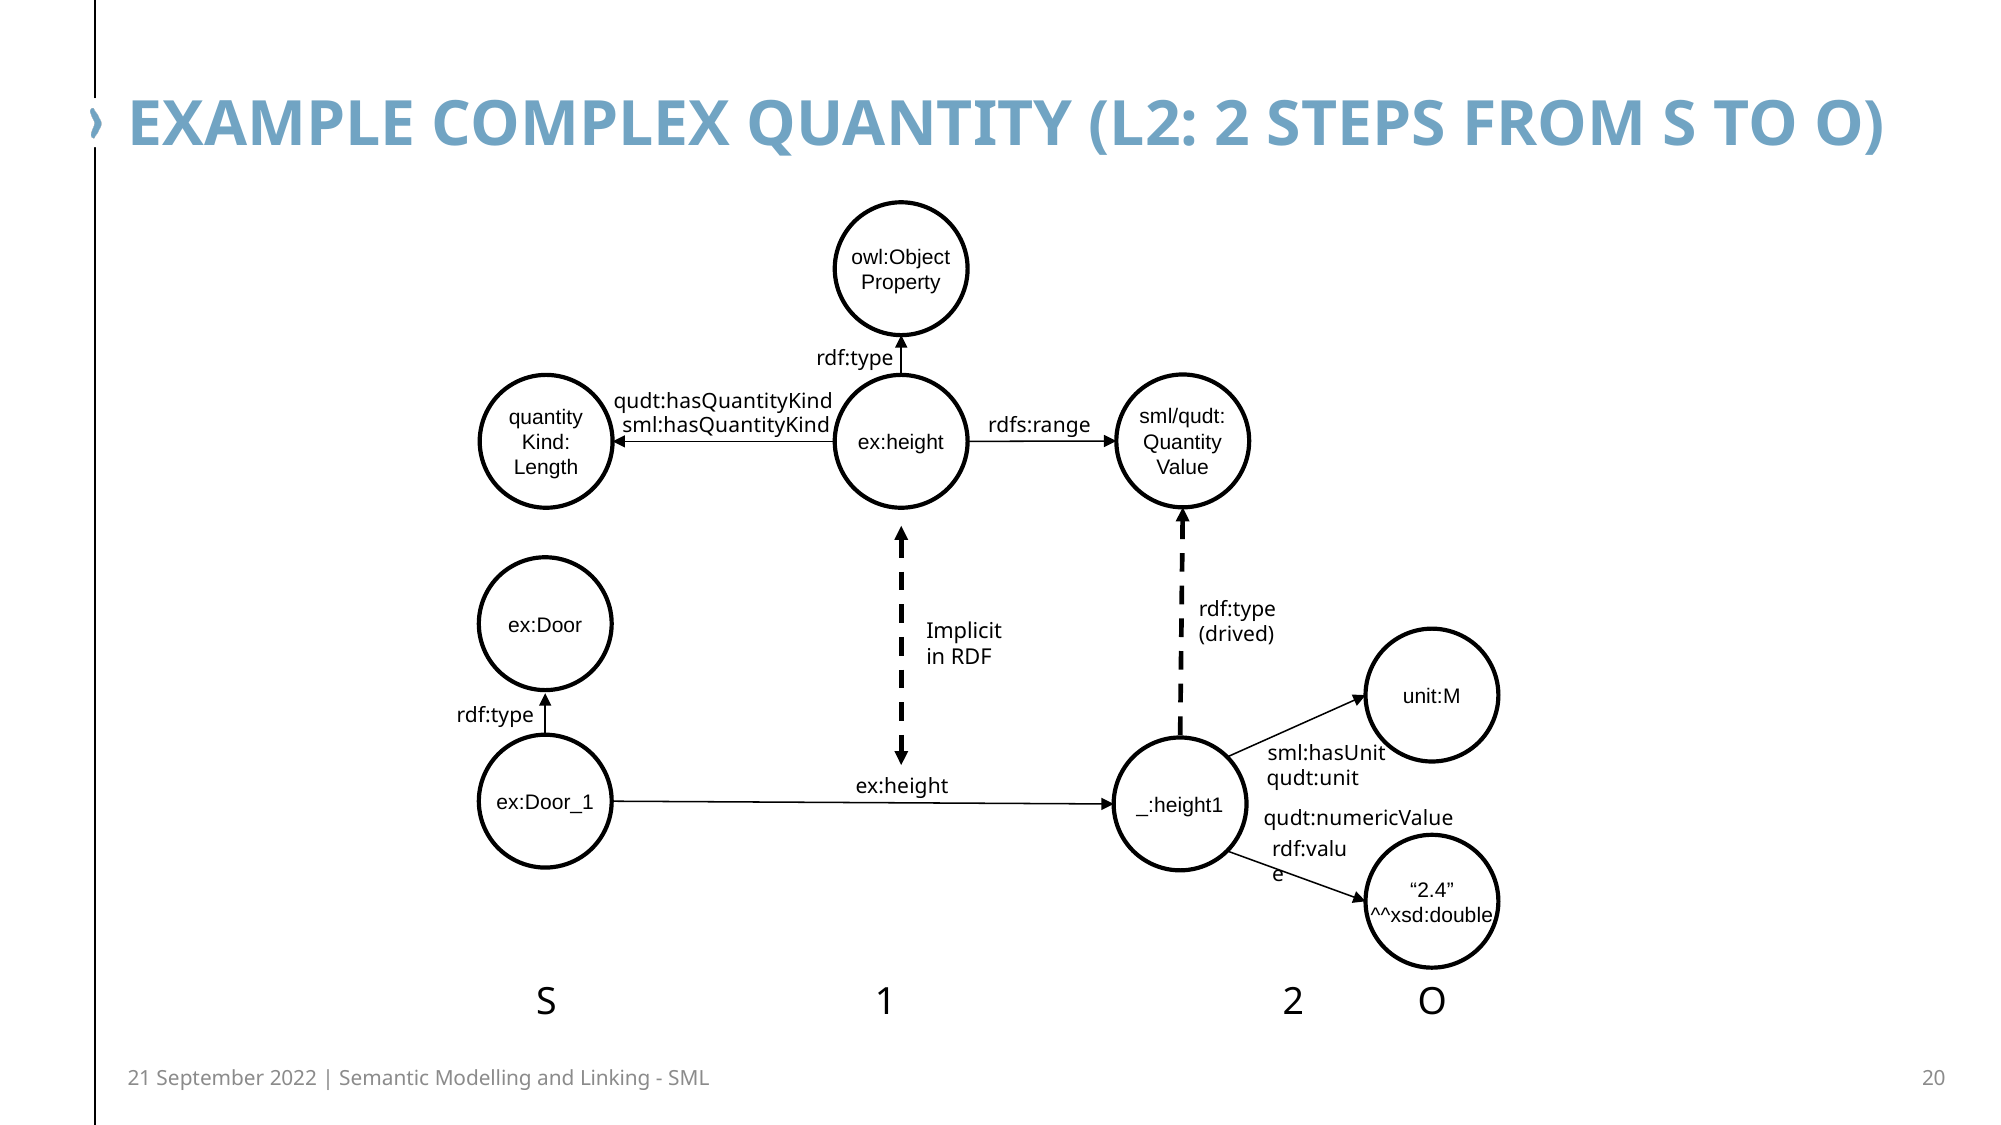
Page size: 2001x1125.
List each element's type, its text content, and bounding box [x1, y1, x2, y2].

text_box rdf:type (drived) [1184, 587, 1292, 653]
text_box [1227, 695, 1366, 757]
text_box rdf:type [801, 337, 909, 378]
text_box ex:height [834, 375, 968, 508]
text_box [1227, 850, 1366, 902]
text_box _:height1 [1113, 737, 1247, 871]
text_box S [521, 970, 572, 1030]
text_box sml/qudt: Quantity Value [1116, 374, 1250, 508]
text_box rdf:type [441, 694, 545, 735]
text_box unit:M [1365, 628, 1499, 762]
text_box qudt:unit [1251, 757, 1374, 798]
text_box owl:Object Property [834, 202, 968, 336]
text_box ex:Door [478, 557, 612, 691]
text_box ex:Door_1 [478, 734, 612, 868]
text_box 2 [1267, 970, 1320, 1030]
footer 21 September 2022 | Semantic Modelling and Linking - SML [127, 1063, 1000, 1094]
picture [88, 106, 102, 140]
text_box O [1402, 970, 1462, 1030]
slide_number 20 [1907, 1063, 1977, 1094]
text_box sml:hasQuantityKind [607, 420, 837, 444]
text_box ex:height [840, 765, 964, 801]
title Example complex quantity (L2: 2 steps from S to O) [127, 101, 1904, 146]
text_box rdfs:range [973, 403, 1106, 440]
text_box quantity Kind: Length [479, 374, 613, 508]
text_box rdf:value [1257, 827, 1369, 894]
text_box qudt:numericValue [1248, 796, 1469, 837]
text_box 1 [860, 970, 912, 1030]
text_box “2.4” ^^xsd:double [1365, 837, 1499, 968]
text_box qudt:hasQuantityKind [598, 379, 849, 420]
text_box sml:hasUnit [1366, 732, 1401, 773]
text_box rdf:type [546, 694, 550, 735]
text_box Implicit in RDF [911, 609, 1024, 677]
